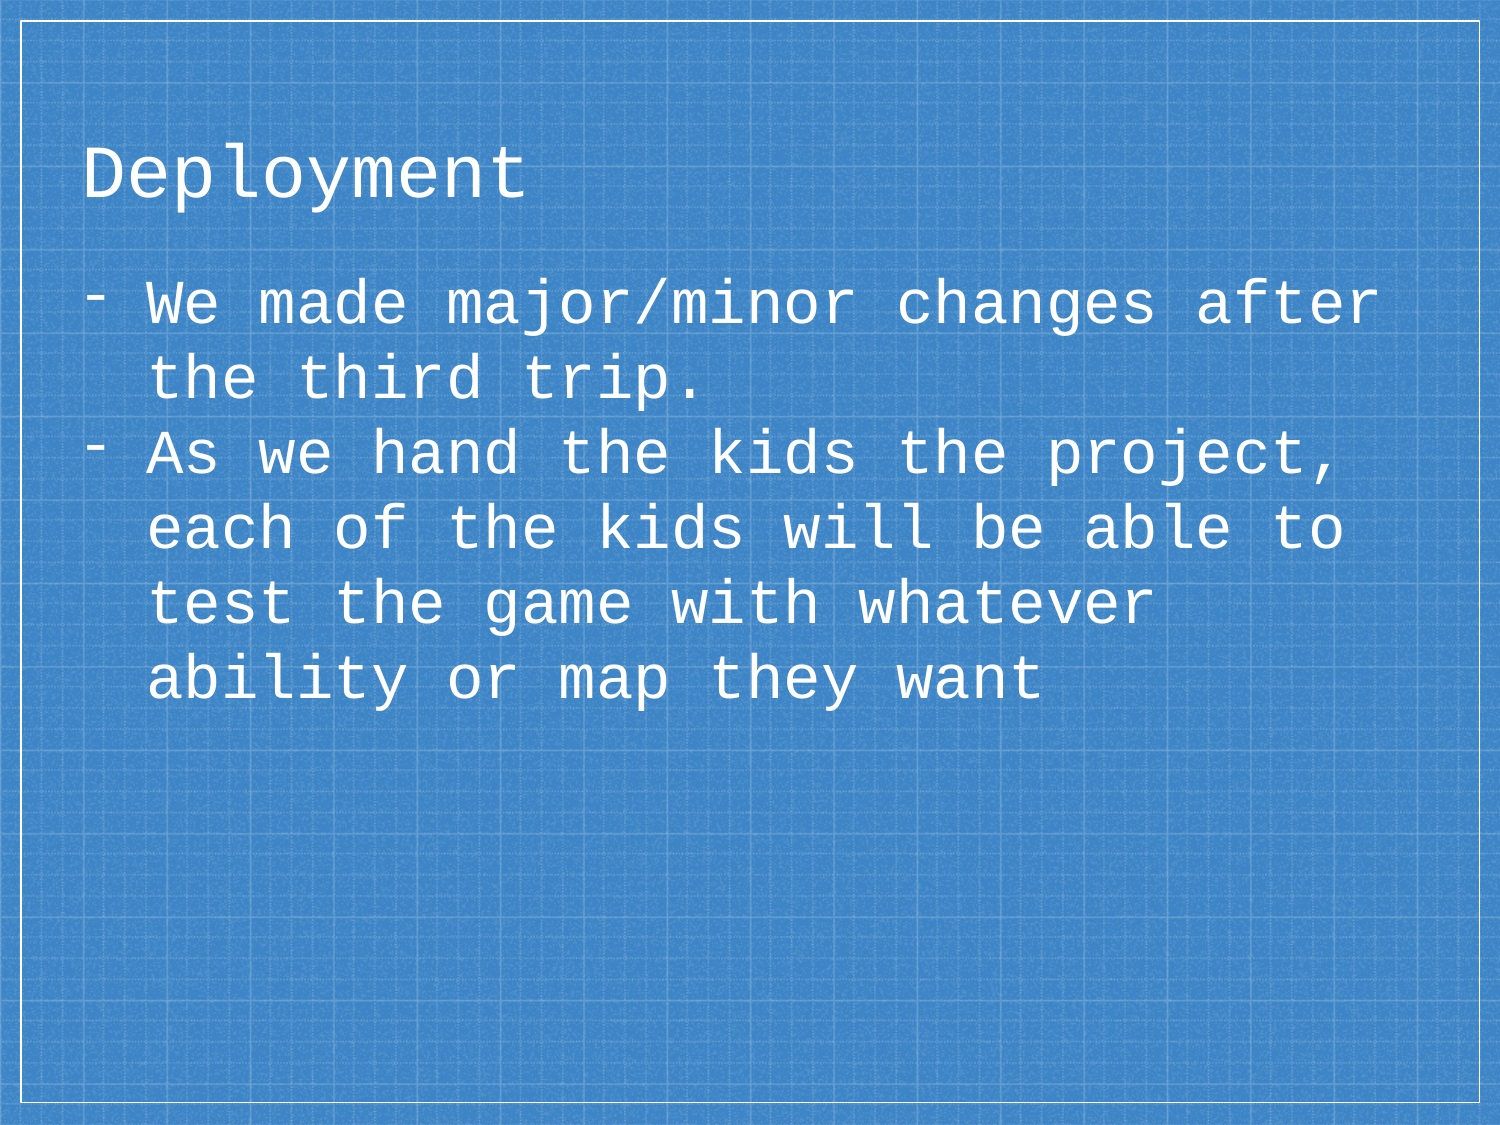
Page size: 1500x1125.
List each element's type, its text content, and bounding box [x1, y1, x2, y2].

title Deployment [66, 108, 1417, 199]
picture [0, 0, 1500, 1125]
list We made major/minor changes after the third trip. As we hand the kids the project, each of the kids will be able to test the game with whatever ability or map they want [56, 246, 1417, 1042]
